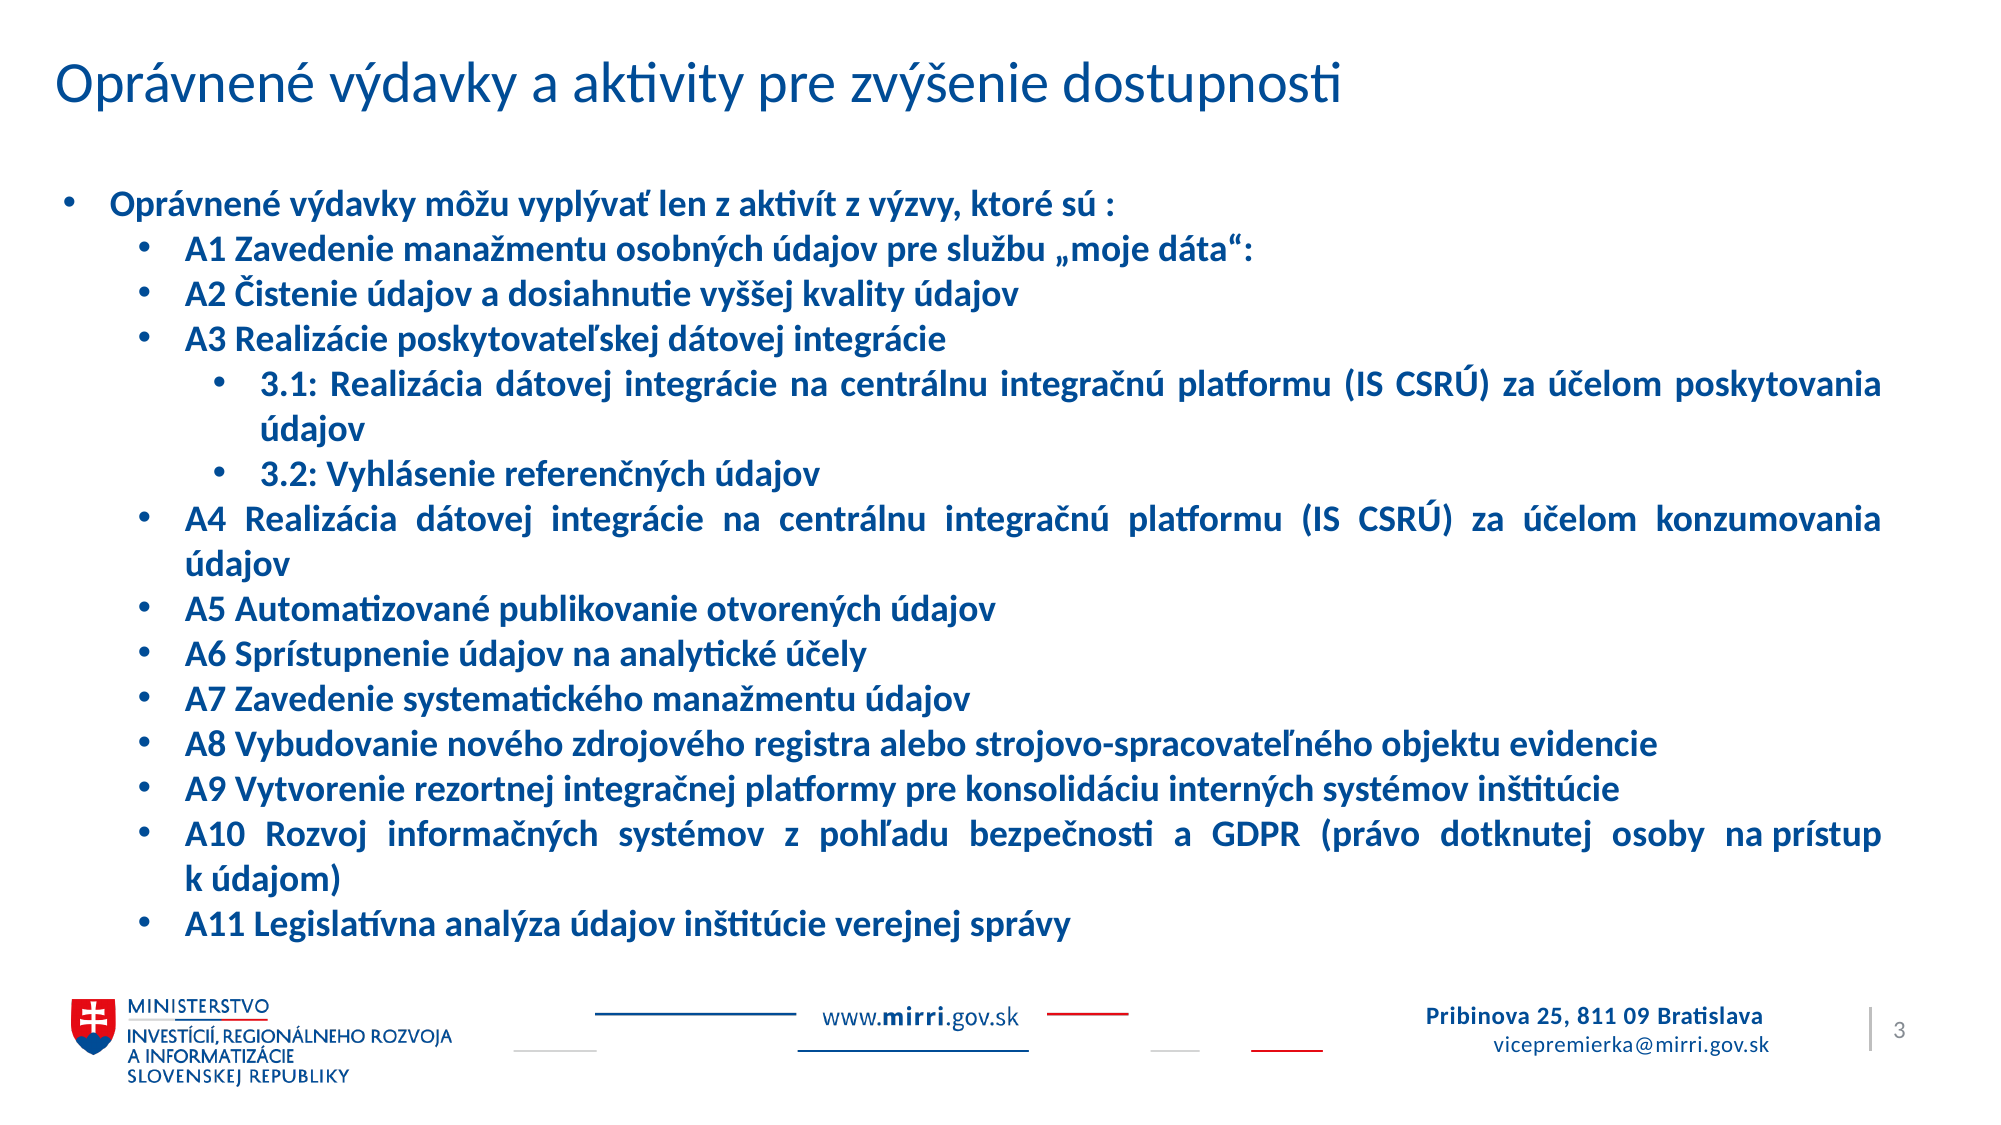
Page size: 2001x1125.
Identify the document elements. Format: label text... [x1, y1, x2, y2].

text_box Oprávnené výdavky môžu vyplývať len z aktivít z výzvy, ktoré sú : A1 Zavedenie manažmentu osobných údajov pre službu „moje dáta“: A2 Čistenie údajov a dosiahnutie vyššej kvality údajov A3 Realizácie poskytovateľskej dátovej integrácie 3.1: Realizácia dátovej integrácie na centrálnu integračnú platformu (IS CSRÚ) za účelom poskytovania údajov 3.2: Vyhlásenie referenčných údajov A4 Realizácia dátovej integrácie na centrálnu integračnú platformu (IS CSRÚ) za účelom konzumovania údajov A5 Automatizované publikovanie otvorených údajov A6 Sprístupnenie údajov na analytické účely A7 Zavedenie systematického manažmentu údajov A8 Vybudovanie nového zdrojového registra alebo strojovo-spracovateľného objektu evidencie A9 Vytvorenie rezortnej integračnej platformy pre konsolidáciu interných systémov inštitúcie A10 Rozvoj informačných systémov z pohľadu bezpečnosti a GDPR (právo dotknutej osoby na prístup k údajom) A11 Legislatívna analýza údajov inštitúcie verejnej správy [47, 171, 1899, 850]
text_box [47, 850, 1899, 912]
picture [71, 999, 452, 1087]
picture [513, 1006, 1323, 1052]
text_box Oprávnené výdavky môžu vyplývať len z aktivít z výzvy, ktoré sú : A1 Zavedenie manažmentu osobných údajov pre službu „moje dáta“: A2 Čistenie údajov a dosiahnutie vyššej kvality údajov A3 Realizácie poskytovateľskej dátovej integrácie 3.1: Realizácia dátovej integrácie na centrálnu integračnú platformu (IS CSRÚ) za účelom poskytovania údajov 3.2: Vyhlásenie referenčných údajov A4 Realizácia dátovej integrácie na centrálnu integračnú platformu (IS CSRÚ) za účelom konzumovania údajov A5 Automatizované publikovanie otvorených údajov A6 Sprístupnenie údajov na analytické účely A7 Zavedenie systematického manažmentu údajov A8 Vybudovanie nového zdrojového registra alebo strojovo-spracovateľného objektu evidencie A9 Vytvorenie rezortnej integračnej platformy pre konsolidáciu interných systémov inštitúcie A10 Rozvoj informačných systémov z pohľadu bezpečnosti a GDPR (právo dotknutej osoby na prístup k údajom) A11 Legislatívna analýza údajov inštitúcie verejnej správy [47, 912, 1899, 952]
title Oprávnené výdavky a aktivity pre zvýšenie dostupnosti [55, 43, 1556, 167]
